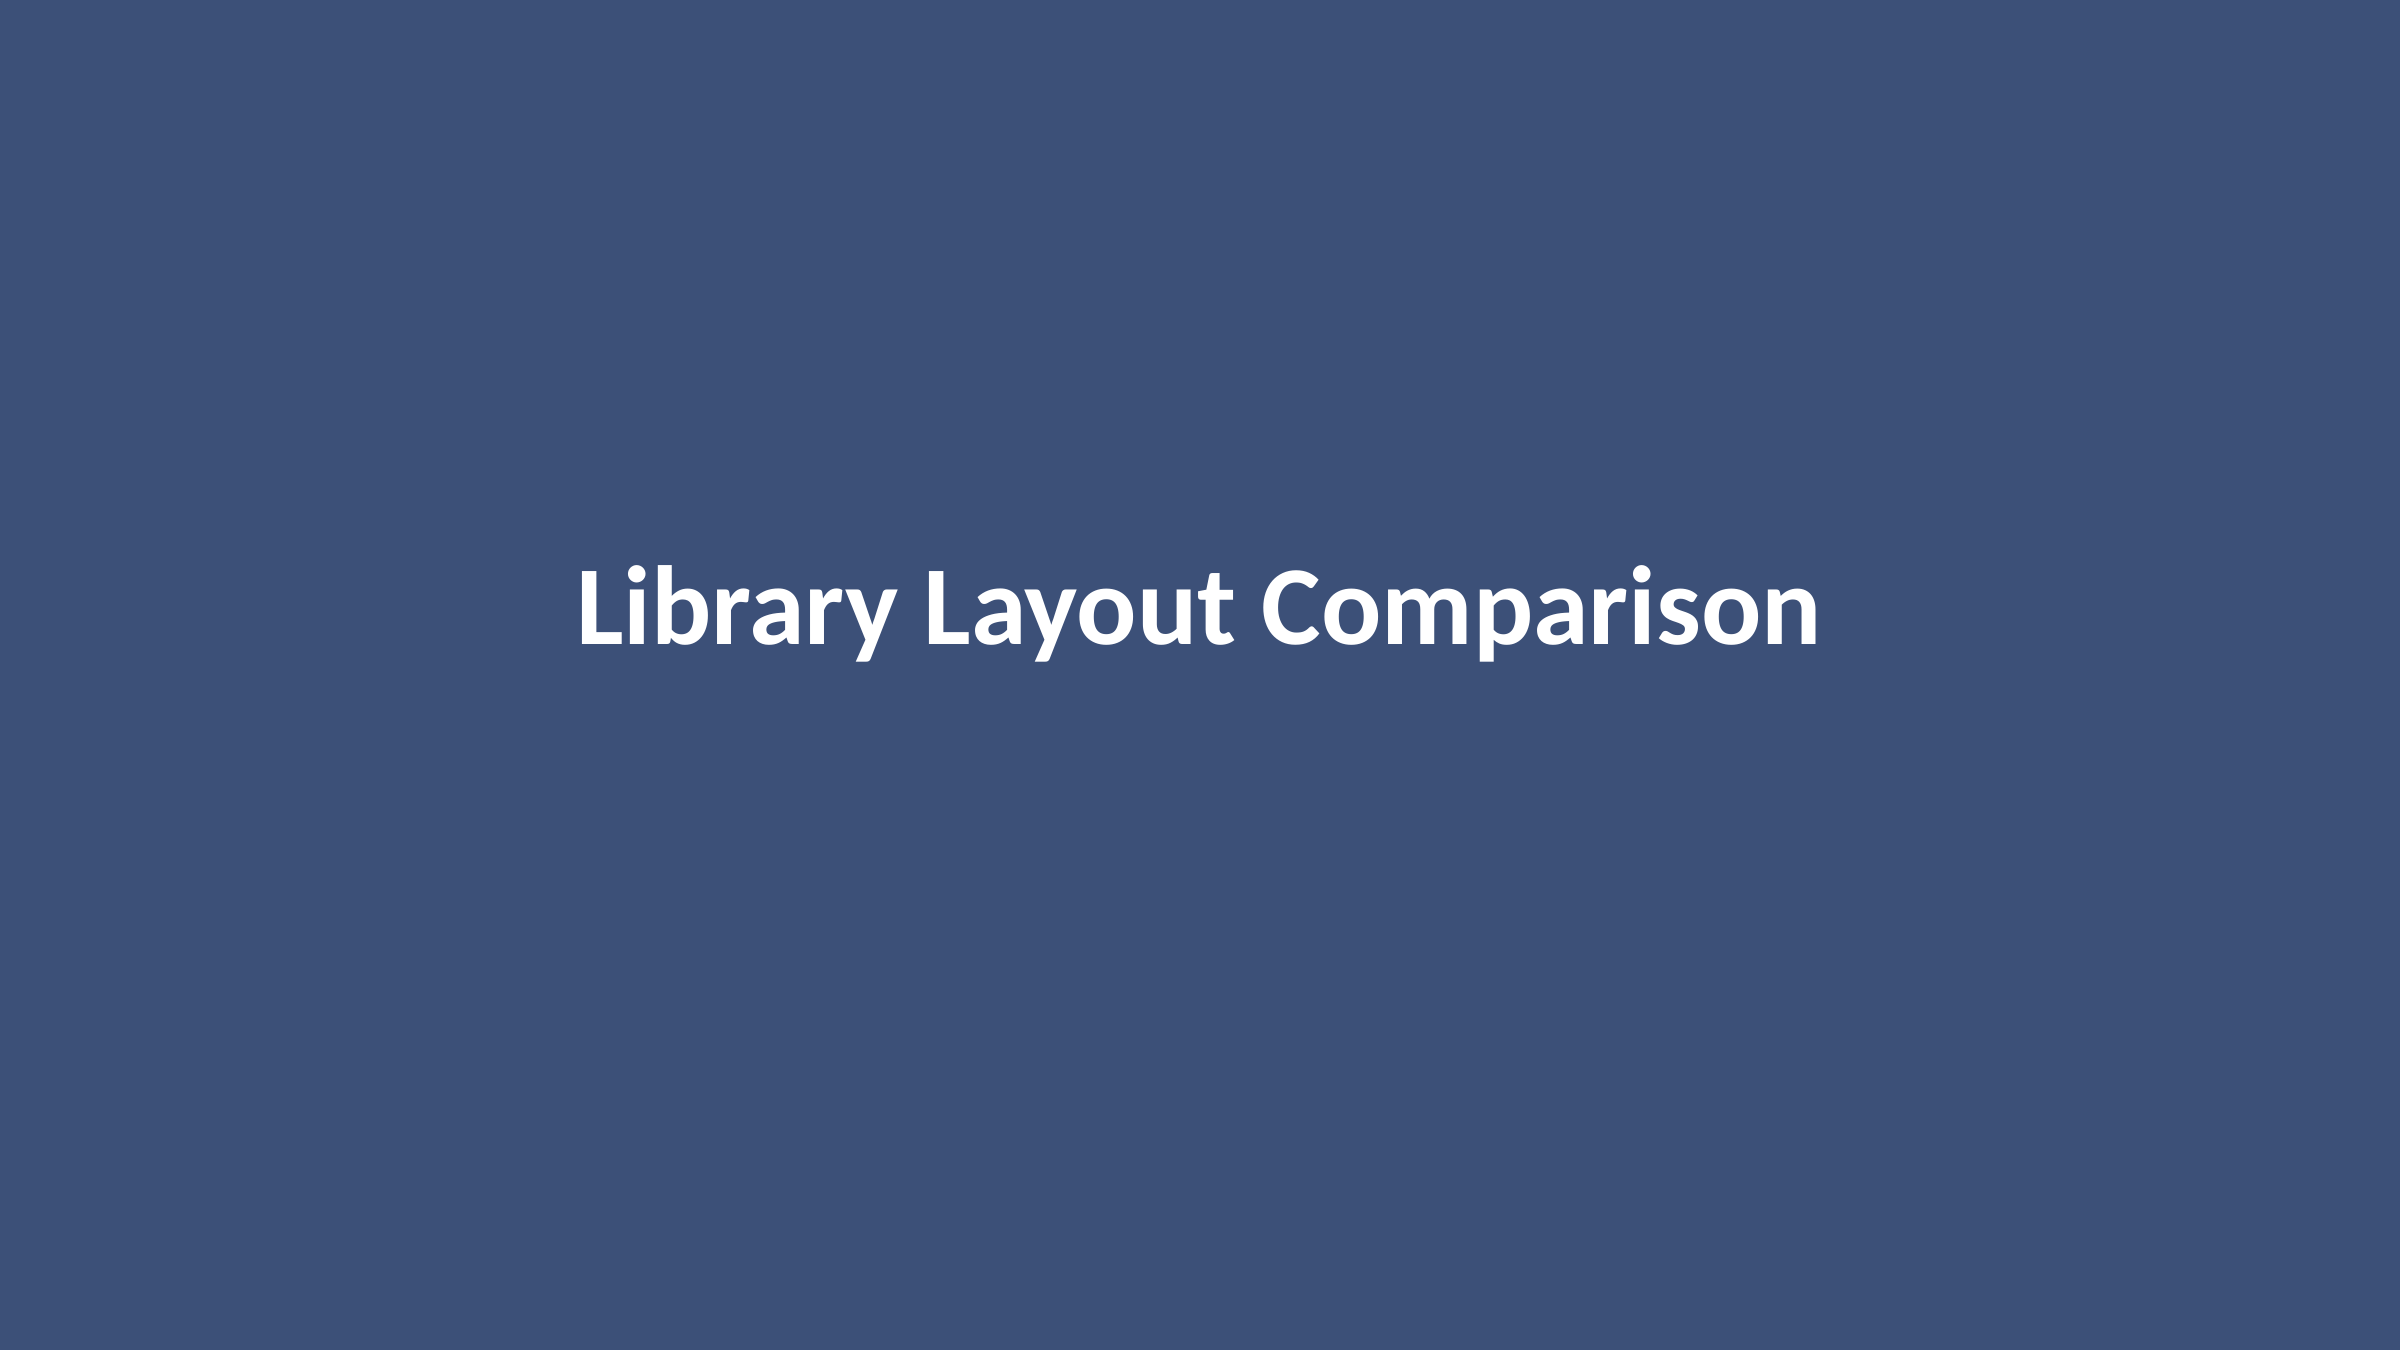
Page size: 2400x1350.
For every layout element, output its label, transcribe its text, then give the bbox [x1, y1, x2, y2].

text_box Library Layout Comparison [561, 524, 1839, 675]
